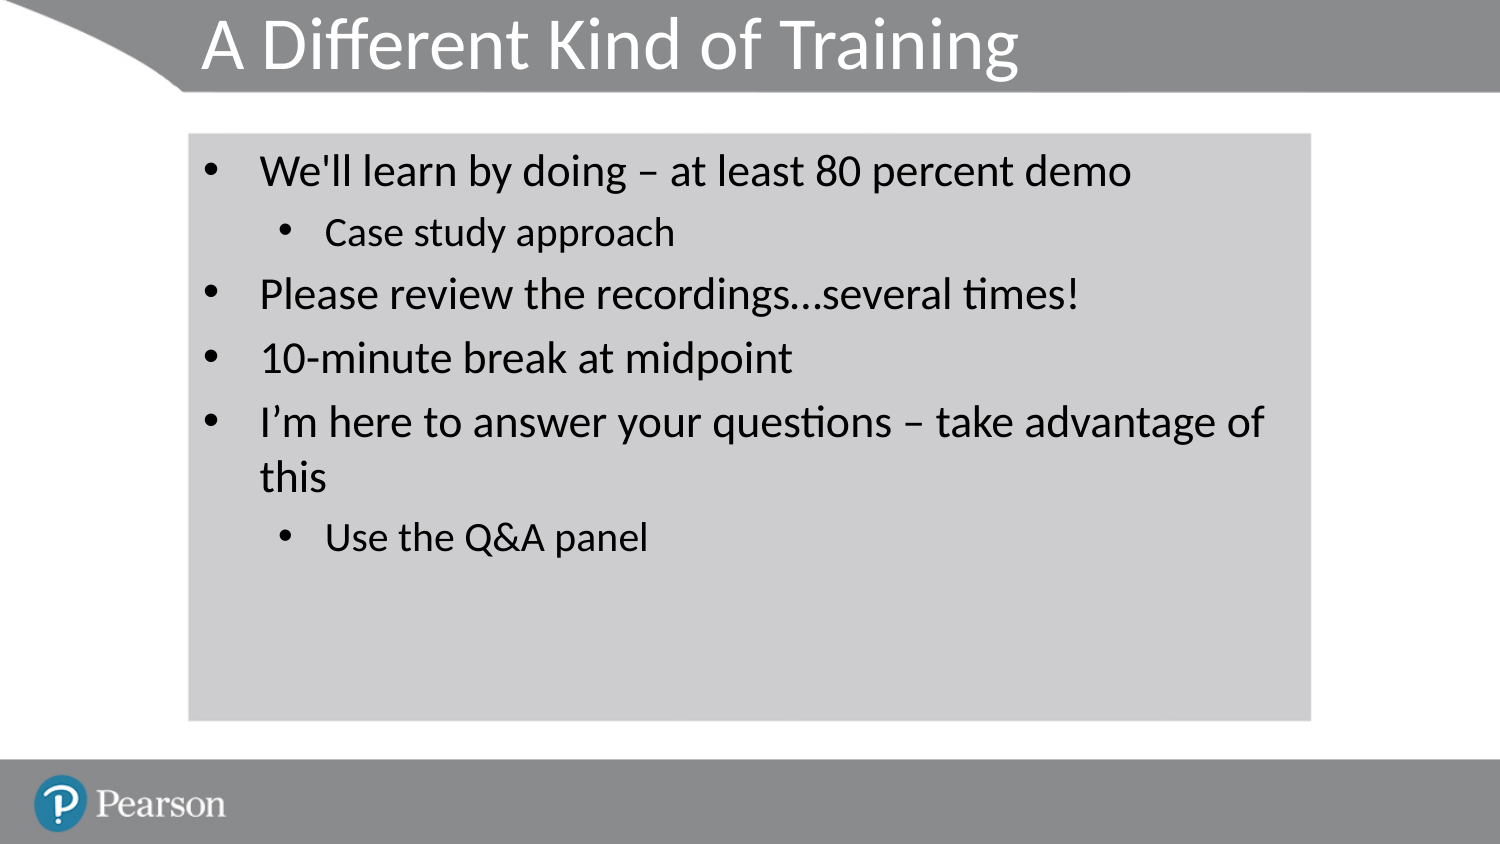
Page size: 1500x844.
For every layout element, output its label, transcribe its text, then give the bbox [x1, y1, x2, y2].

title A Different Kind of Training [186, 0, 1425, 79]
picture [0, 0, 1500, 844]
list We'll learn by doing – at least 80 percent demo Case study approach Please review the recordings…several times! 10-minute break at midpoint I’m here to answer your questions – take advantage of this Use the Q&A panel [188, 133, 1311, 716]
